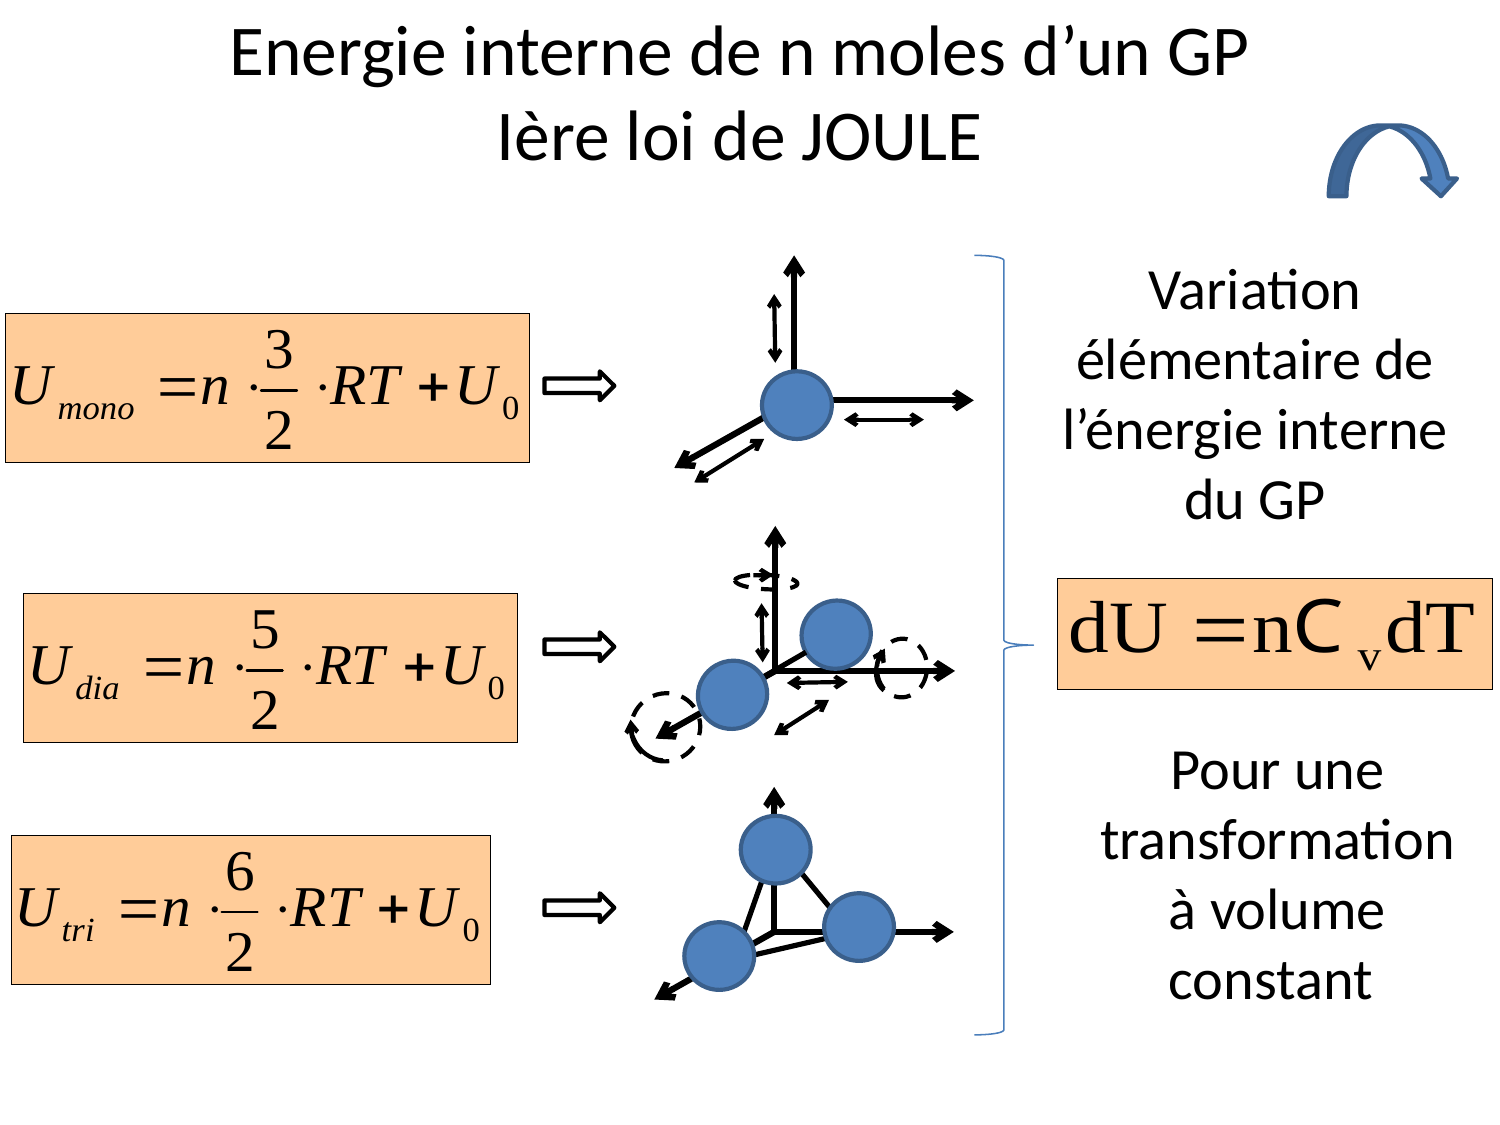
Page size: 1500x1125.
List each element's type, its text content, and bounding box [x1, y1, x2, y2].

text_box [1057, 578, 1493, 690]
text_box [974, 254, 1035, 1036]
title Energie interne de n moles d’un GP Ière loi de JOULE [64, 0, 1415, 183]
text_box Variation élémentaire de l’énergie interne du GP [1045, 243, 1465, 539]
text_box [5, 255, 975, 1000]
text_box Pour une transformation à volume constant [1067, 723, 1488, 1019]
text_box [1326, 123, 1459, 199]
